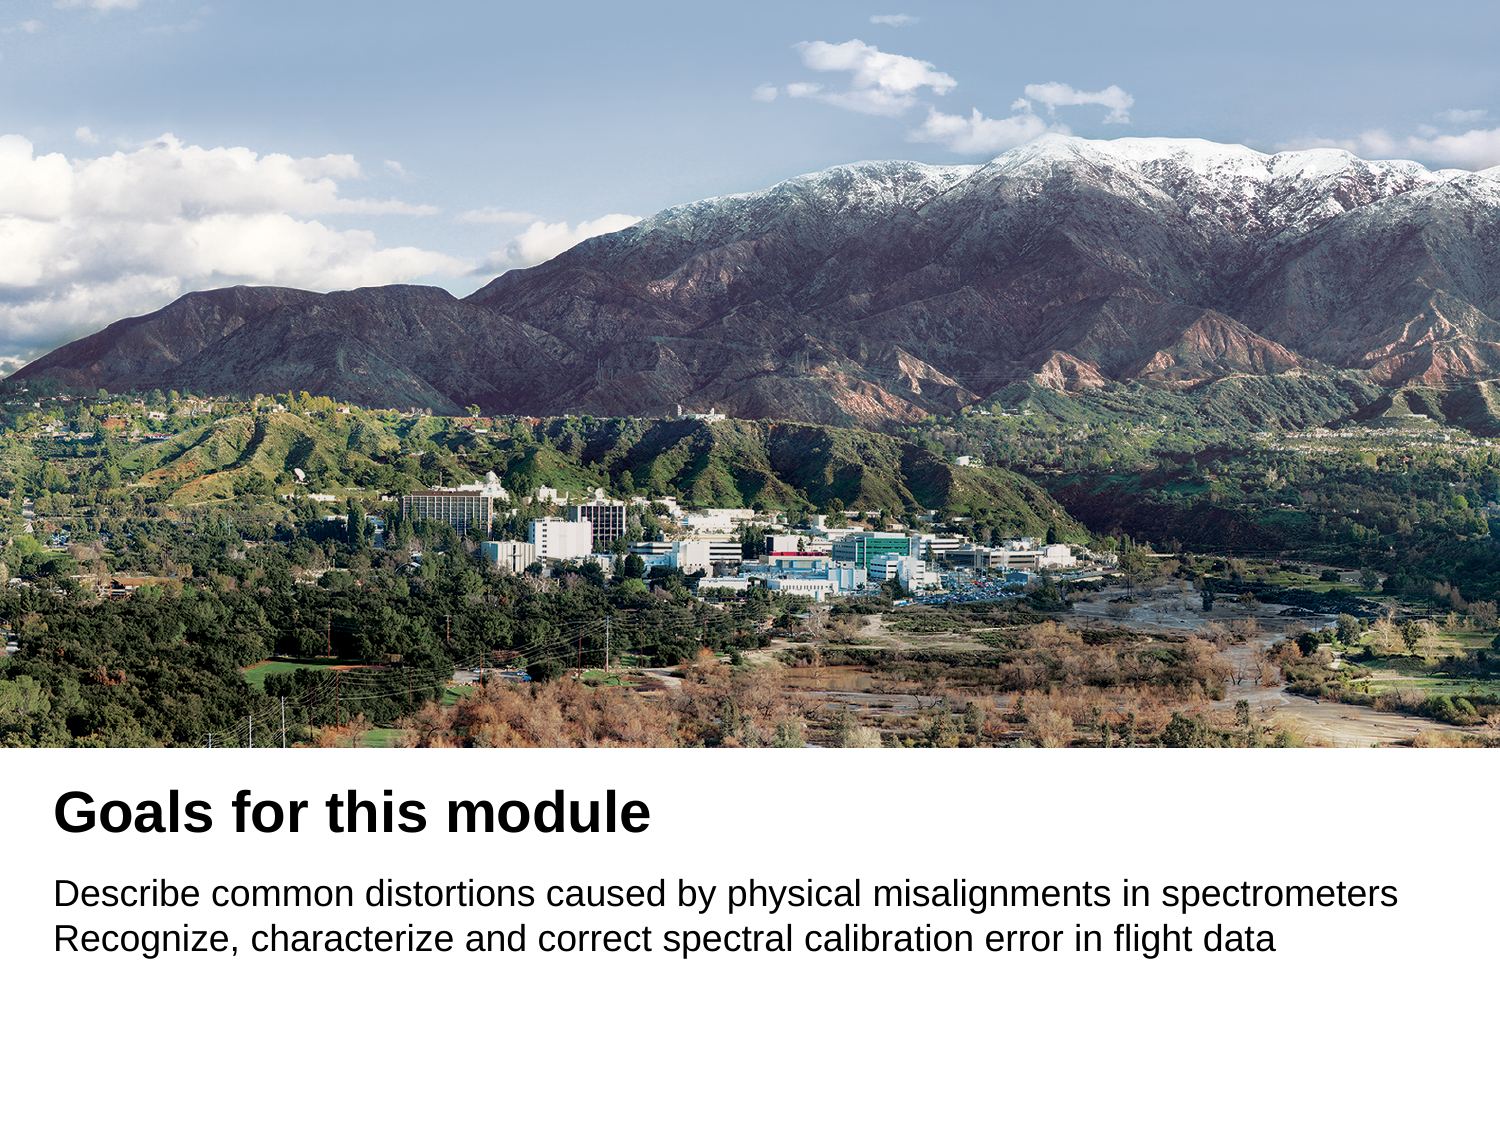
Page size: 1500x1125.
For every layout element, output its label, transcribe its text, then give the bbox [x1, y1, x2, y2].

picture [0, 0, 1500, 749]
text_box Goals for this module Describe common distortions caused by physical misalignments in spectrometers Recognize, characterize and correct spectral calibration error in flight data [38, 766, 1473, 1012]
